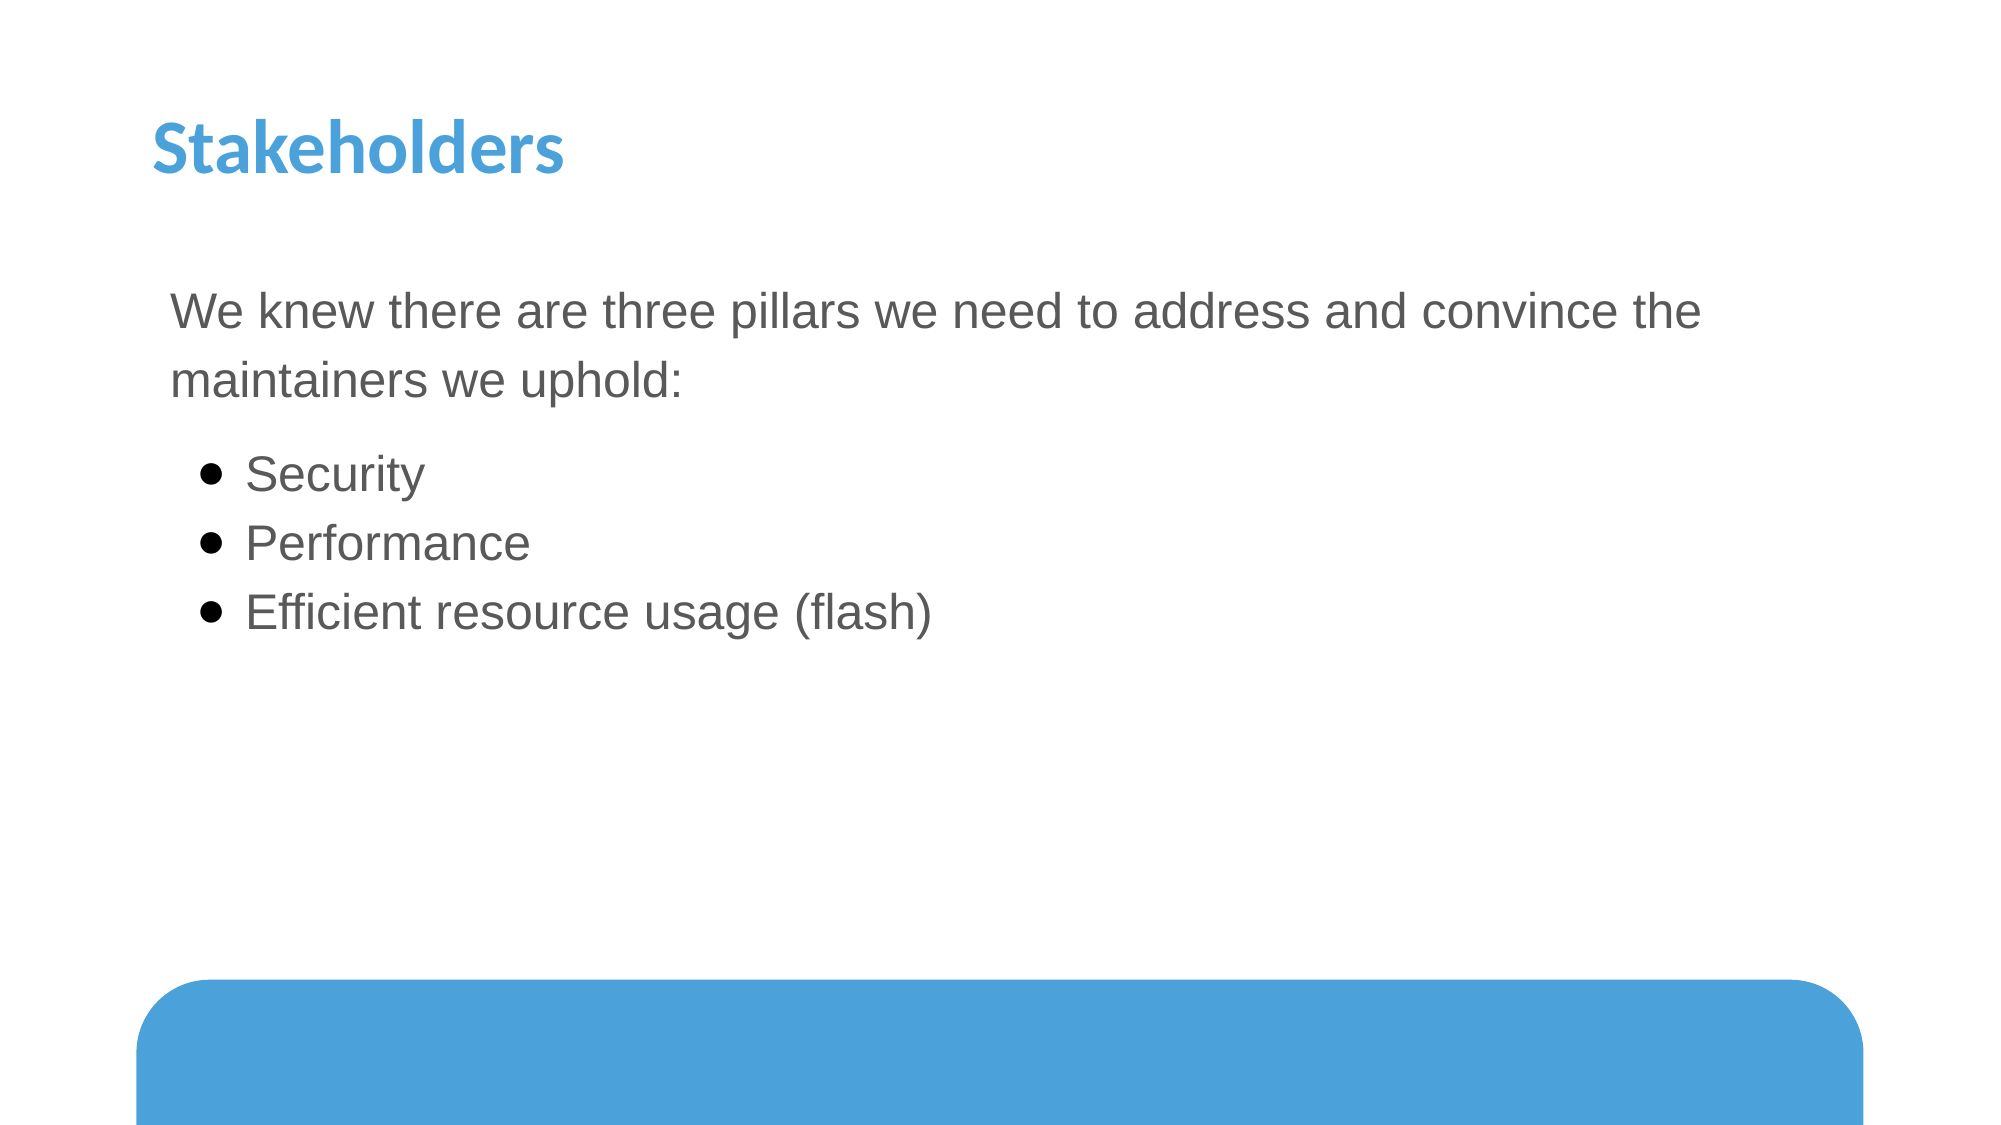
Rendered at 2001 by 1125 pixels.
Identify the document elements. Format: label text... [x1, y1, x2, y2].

title Stakeholders [137, 59, 1863, 238]
text_box We knew there are three pillars we need to address and convince the maintainers we uphold: Security Performance Efficient resource usage (flash) [155, 254, 1863, 934]
